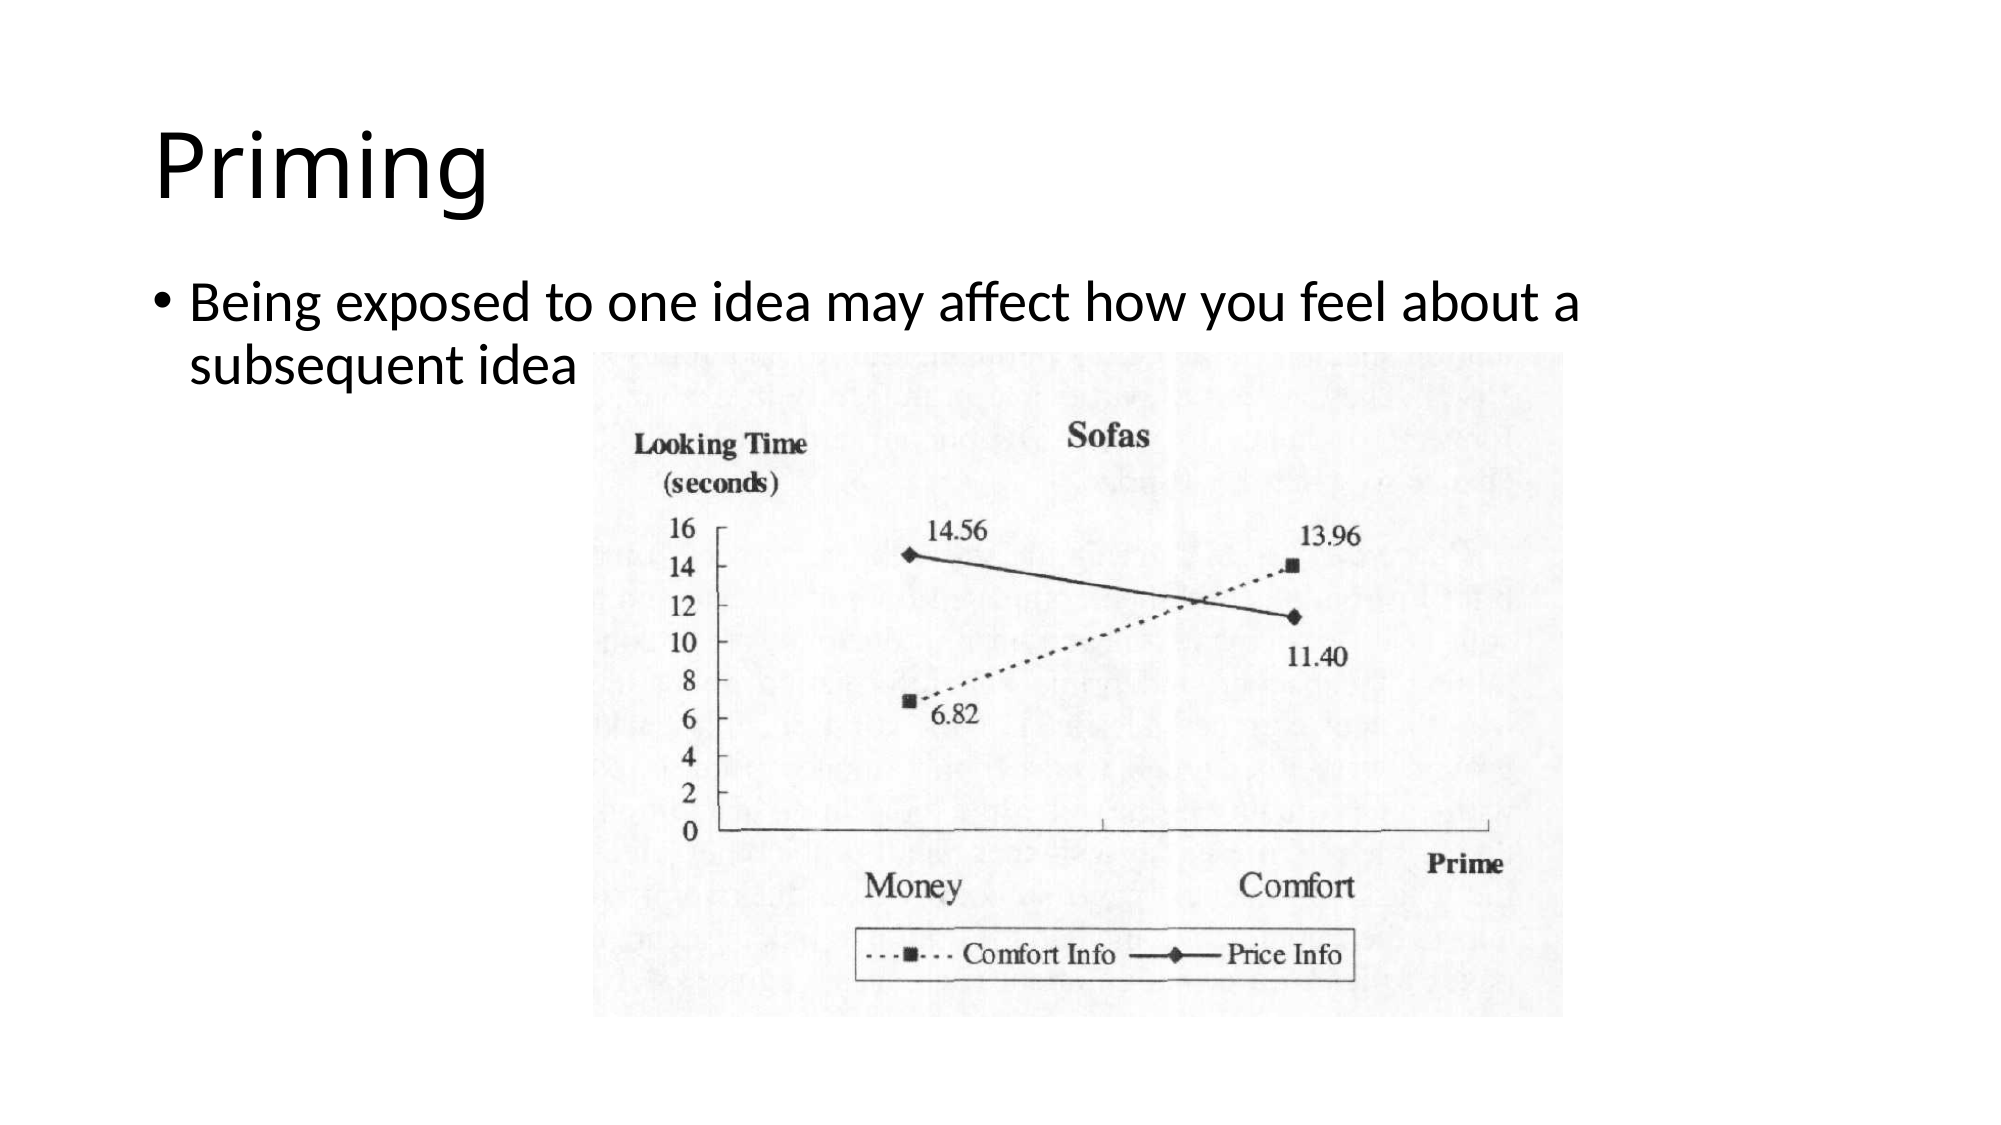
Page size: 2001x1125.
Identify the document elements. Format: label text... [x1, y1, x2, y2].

title Priming [137, 59, 1863, 264]
list Being exposed to one idea may affect how you feel about a subsequent idea [137, 264, 1863, 978]
picture [593, 352, 1563, 1017]
